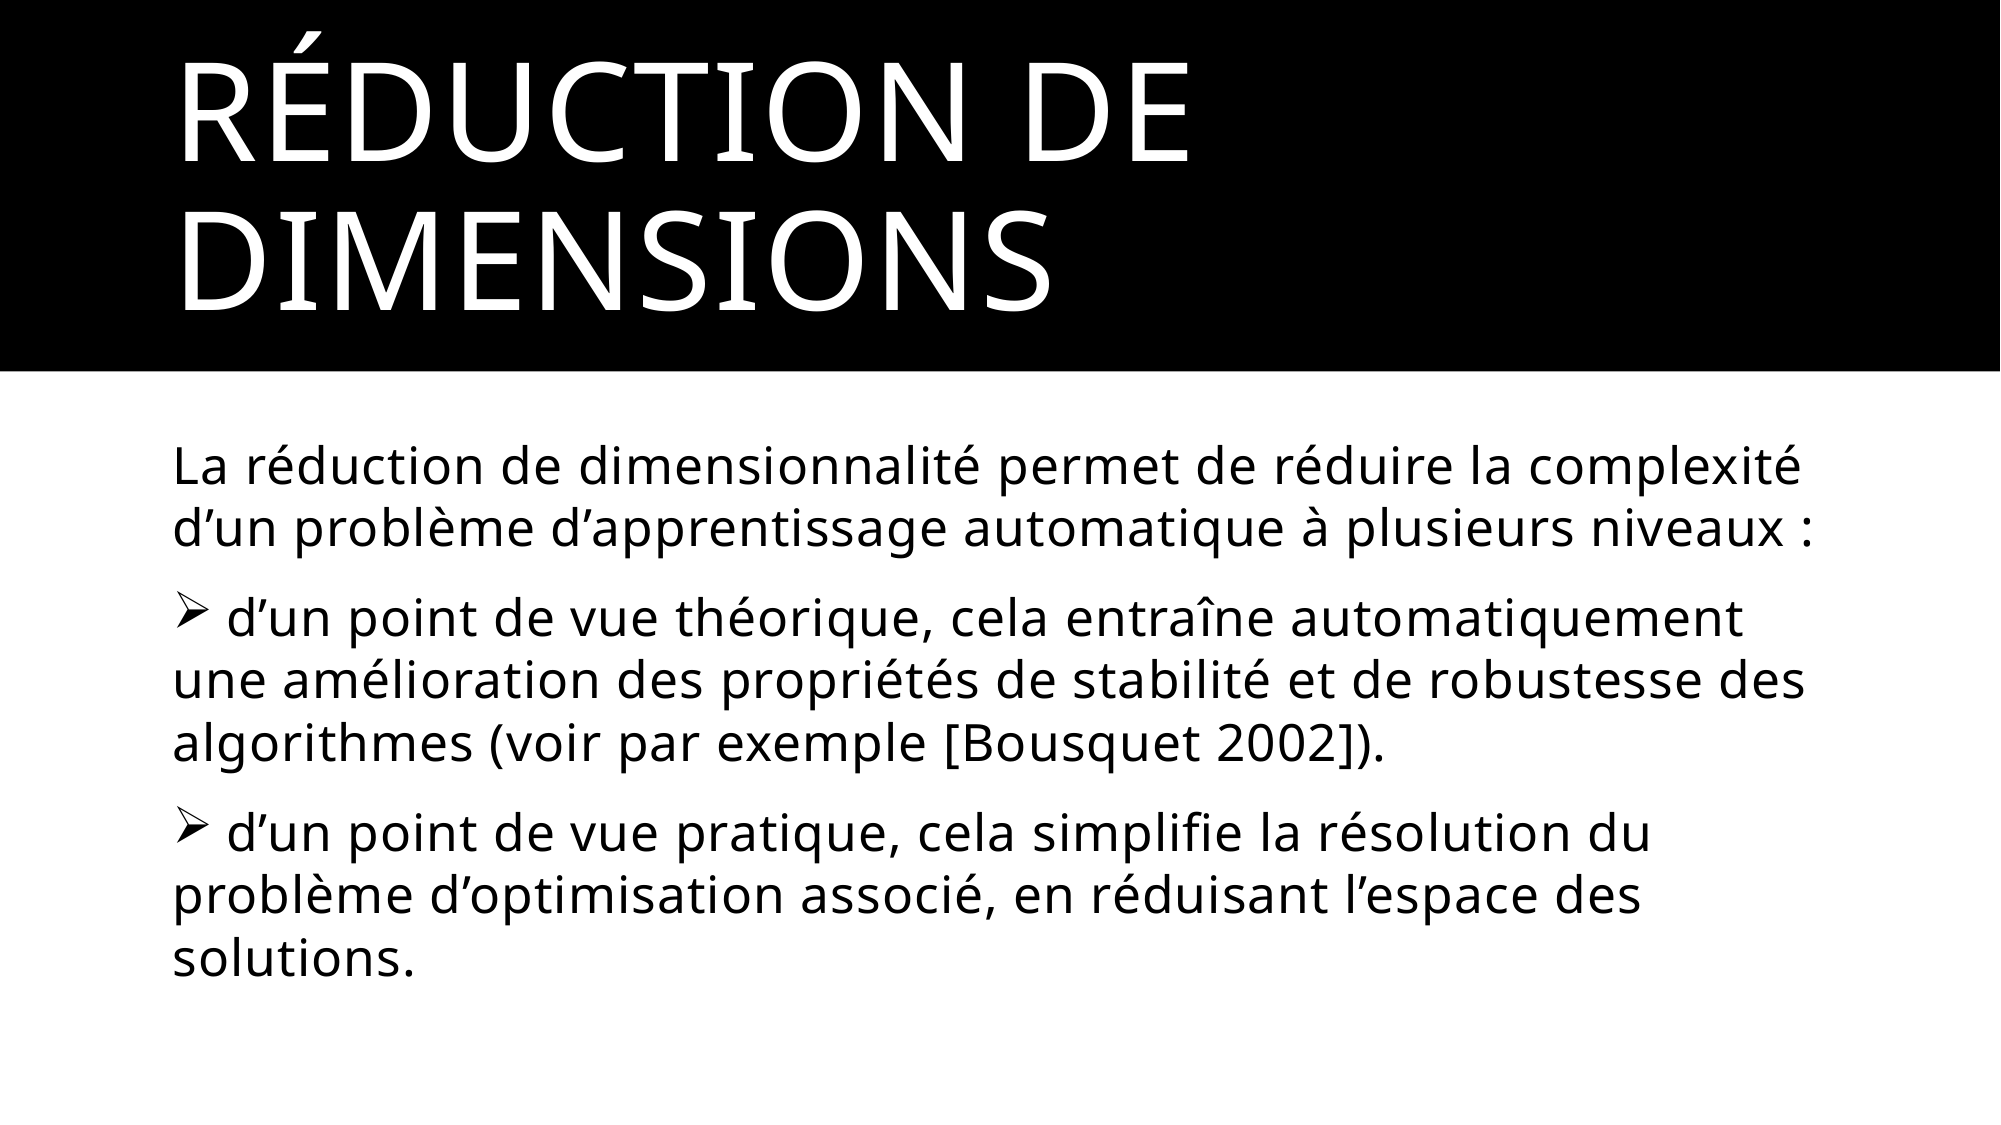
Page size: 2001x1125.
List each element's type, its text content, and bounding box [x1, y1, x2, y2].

list La réduction de dimensionnalité permet de réduire la complexité d’un problème d’apprentissage automatique à plusieurs niveaux : d’un point de vue théorique, cela entraîne automatiquement une amélioration des propriétés de stabilité et de robustesse des algorithmes (voir par exemple [Bousquet 2002]). d’un point de vue pratique, cela simplifie la résolution du problème d’optimisation associé, en réduisant l’espace des solutions. [157, 424, 1842, 1014]
title Réduction de dimensions [157, 52, 1842, 332]
